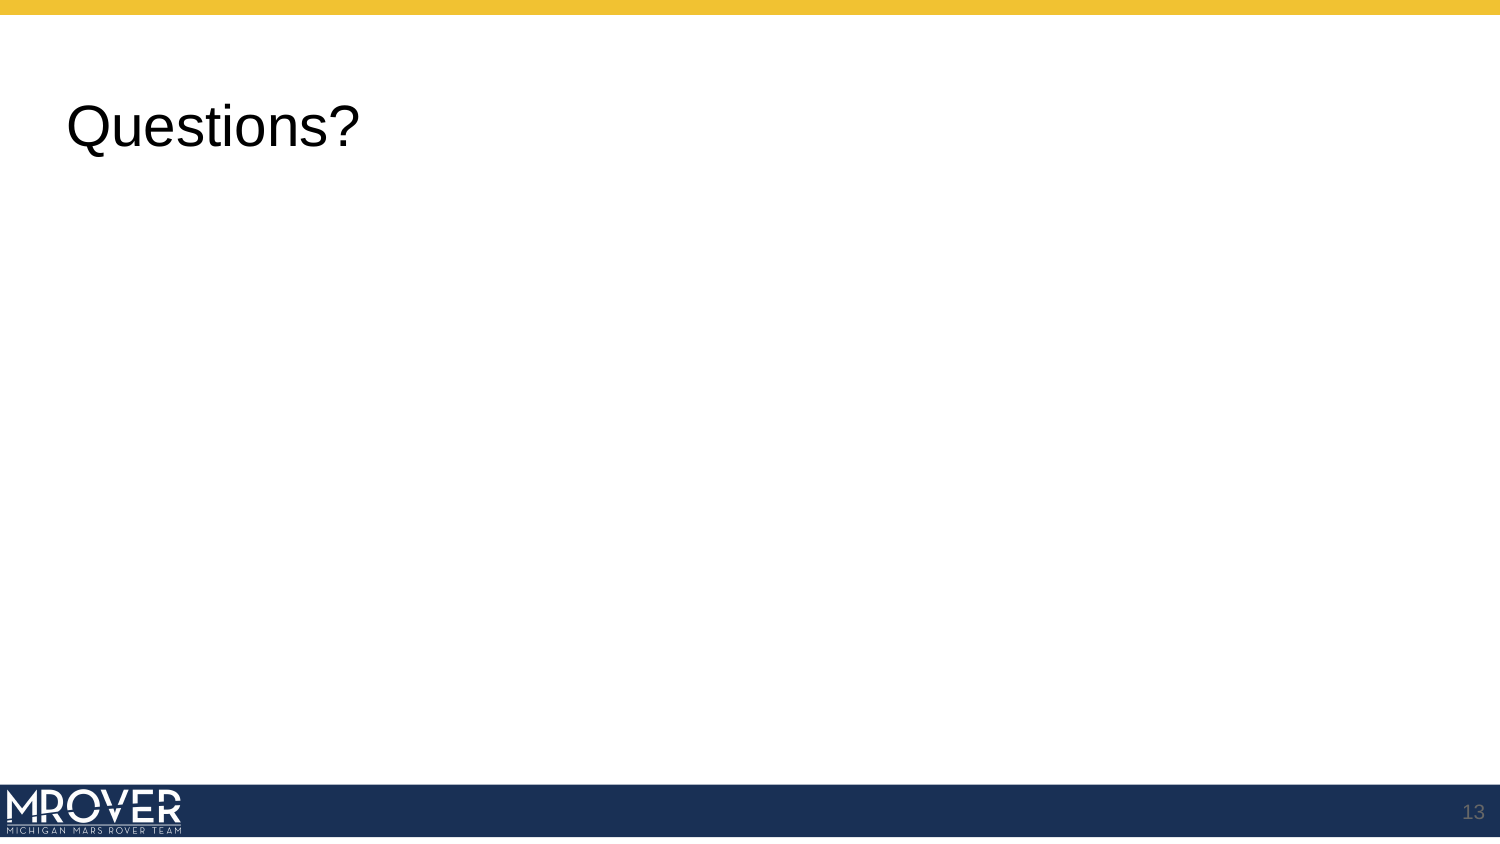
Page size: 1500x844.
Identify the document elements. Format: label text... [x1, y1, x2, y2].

picture [7, 789, 181, 834]
slide_number ‹#› [1410, 779, 1500, 844]
title Questions? [51, 72, 1449, 167]
